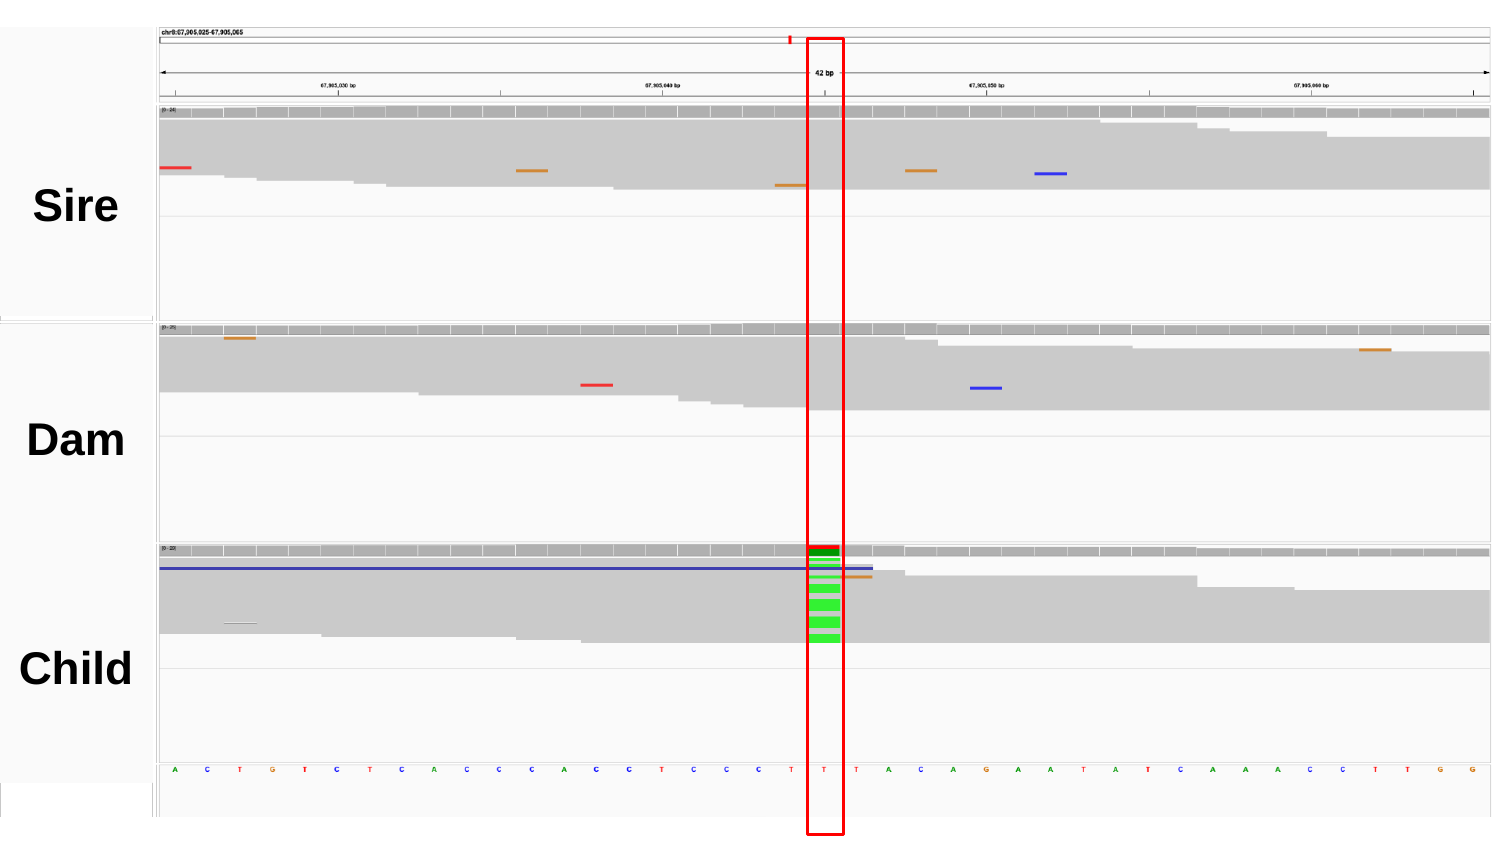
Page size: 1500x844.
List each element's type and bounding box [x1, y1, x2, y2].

text_box [807, 825, 844, 835]
picture [0, 26, 1500, 817]
